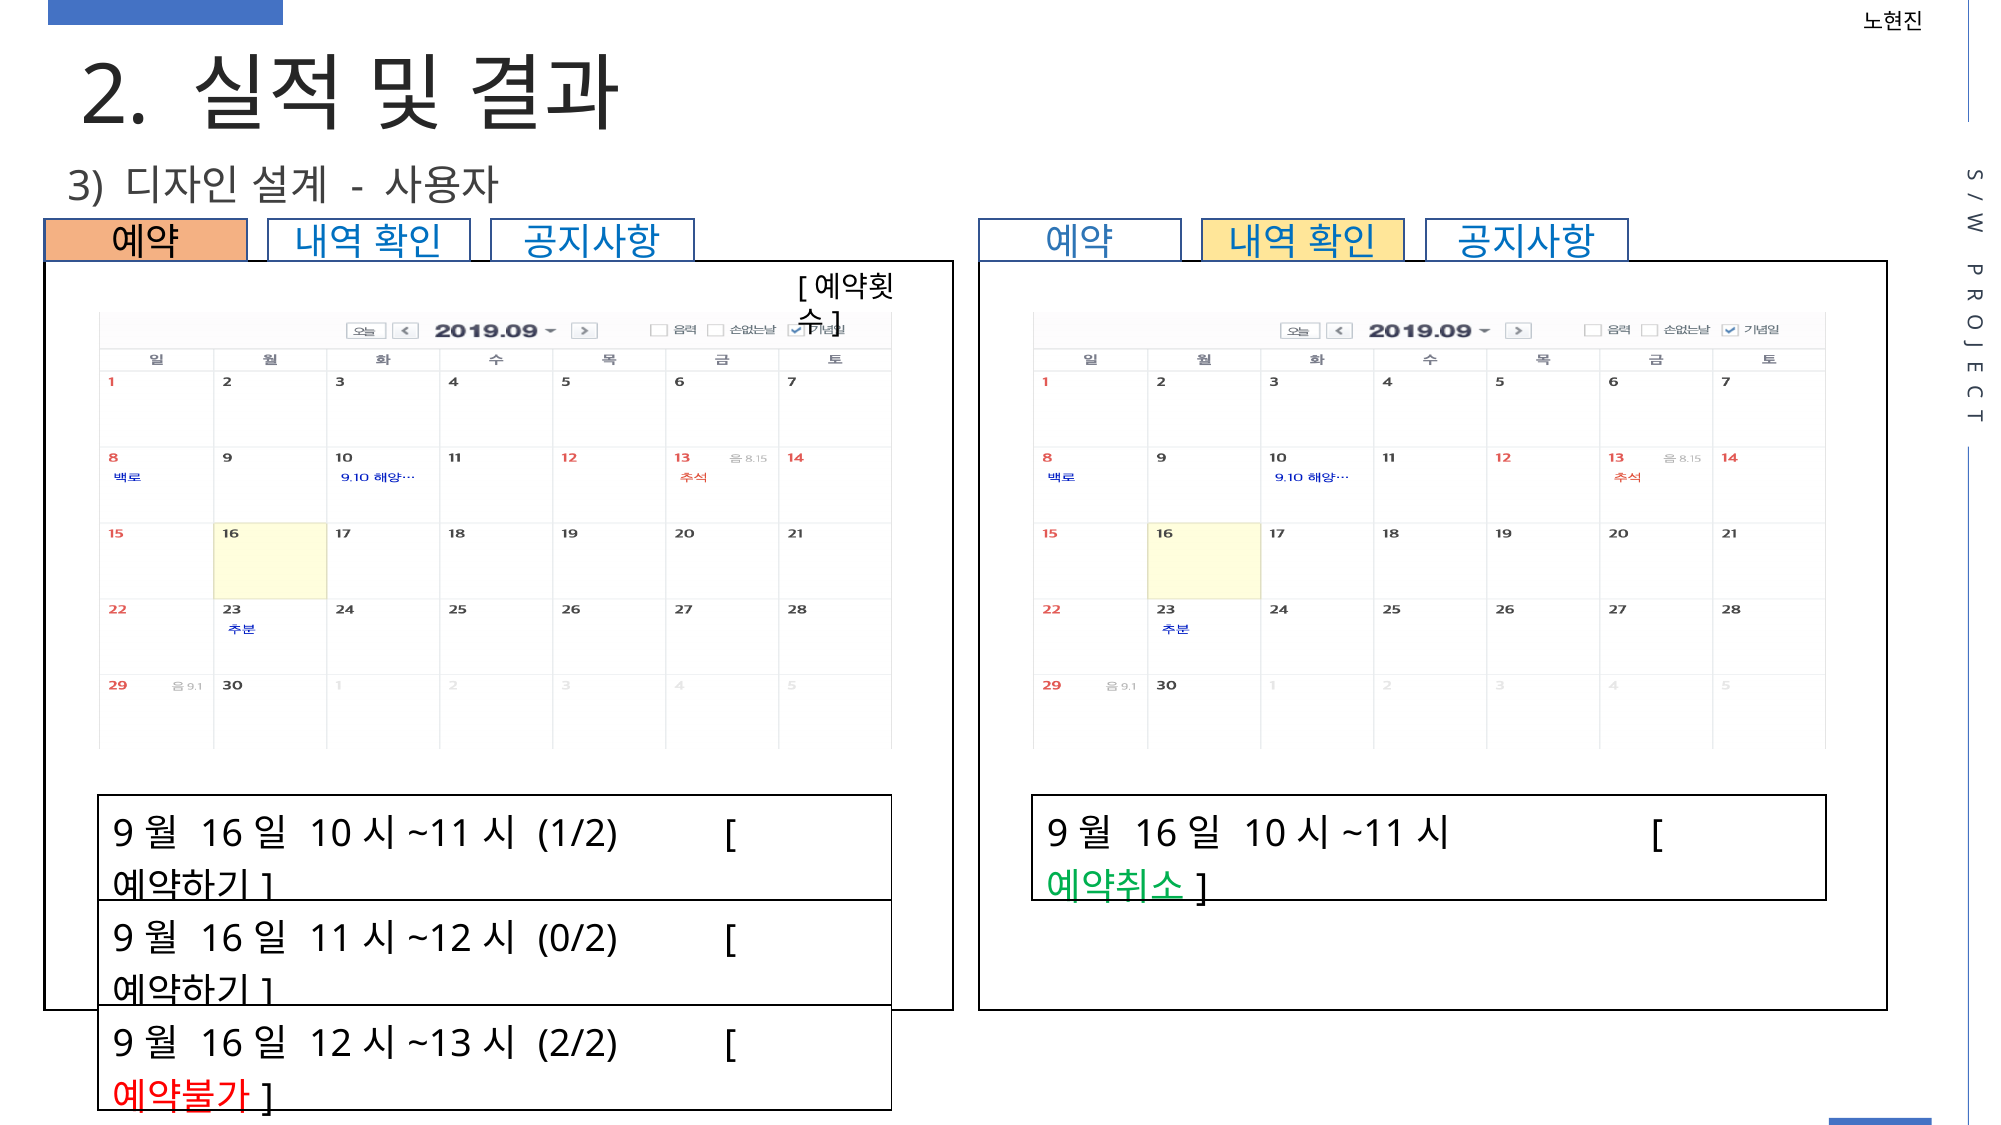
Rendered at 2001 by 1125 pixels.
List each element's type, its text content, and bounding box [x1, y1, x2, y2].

text_box [47, 0, 284, 26]
text_box [1828, 1117, 1933, 1125]
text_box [978, 219, 1887, 1011]
text_box 노현진 [1849, 0, 1952, 41]
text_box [44, 219, 953, 1011]
table_cell 9월 16일 12시~13시 (2/2) [예약불가] [99, 1011, 891, 1109]
text_box S/W PROJECT [1940, 154, 1997, 447]
text_box 2. 실적 및 결과 [65, 32, 636, 148]
text_box 3) 디자인 설계 - 사용자 [52, 151, 516, 217]
